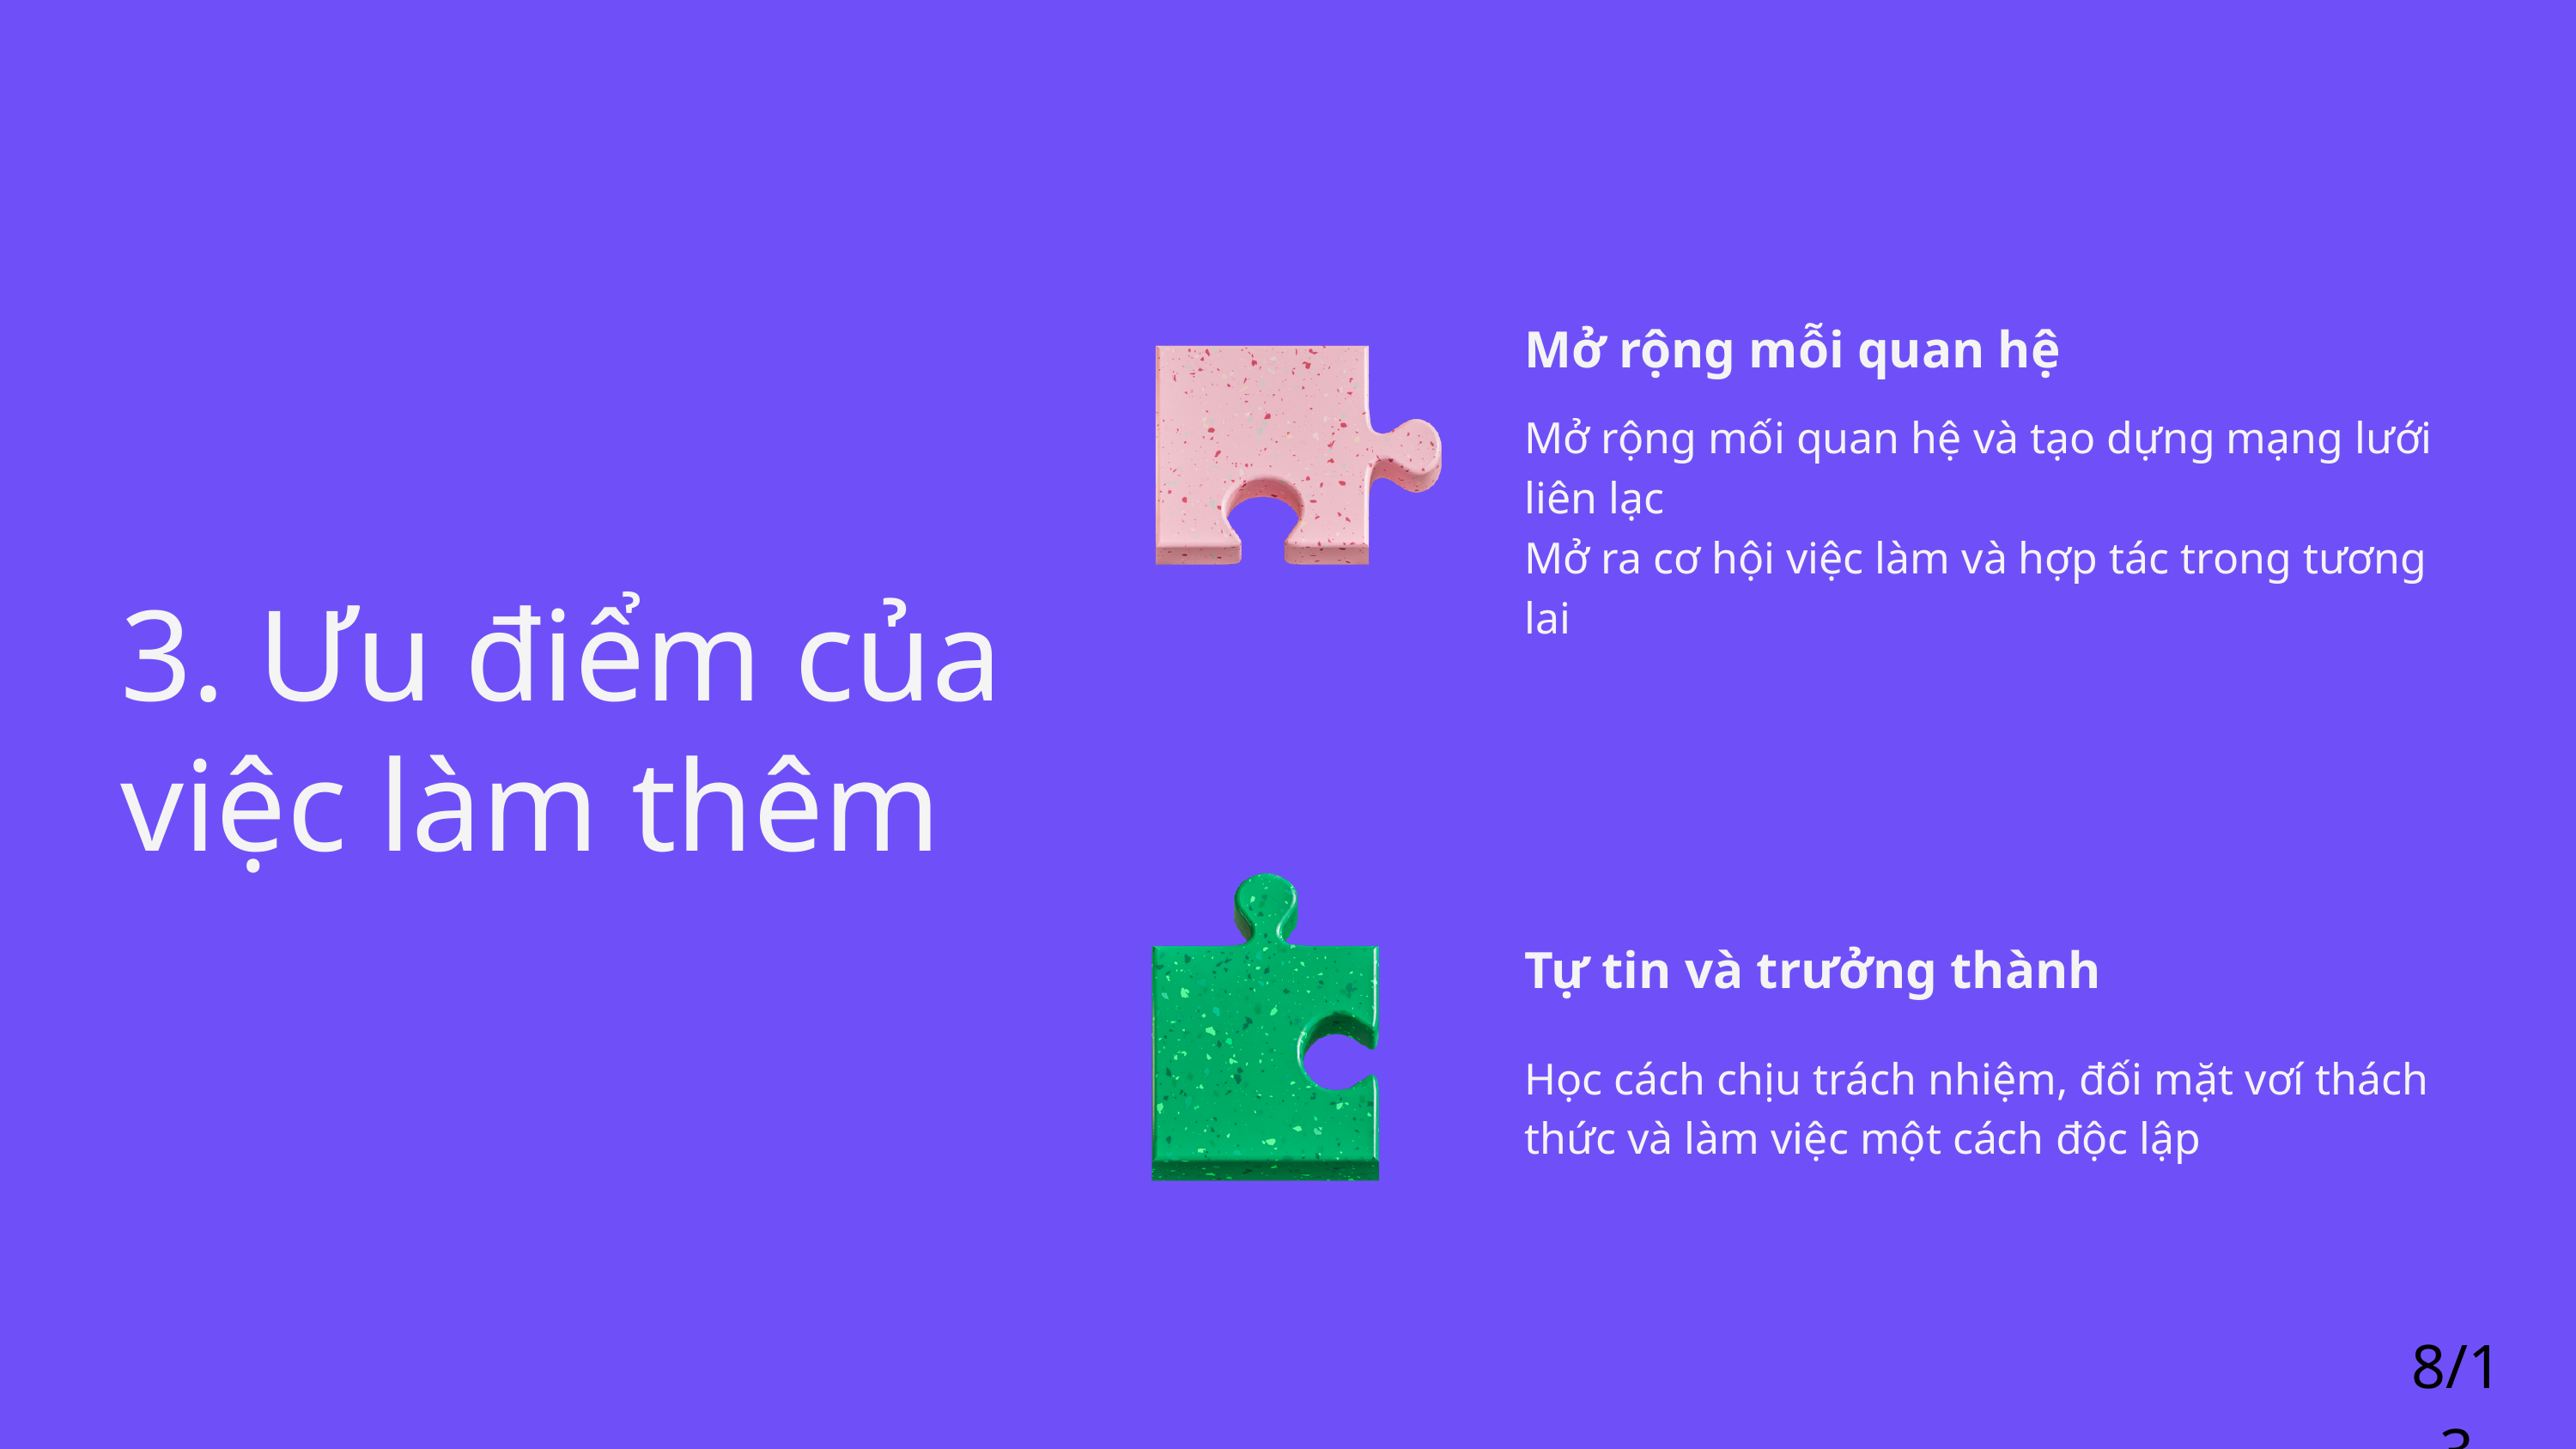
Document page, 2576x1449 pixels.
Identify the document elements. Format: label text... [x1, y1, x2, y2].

text_box 3. Ưu điểm của việc làm thêm [120, 575, 1072, 876]
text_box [1149, 872, 2443, 1182]
text_box 8/13 [2394, 1316, 2519, 1449]
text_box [1155, 318, 2443, 635]
